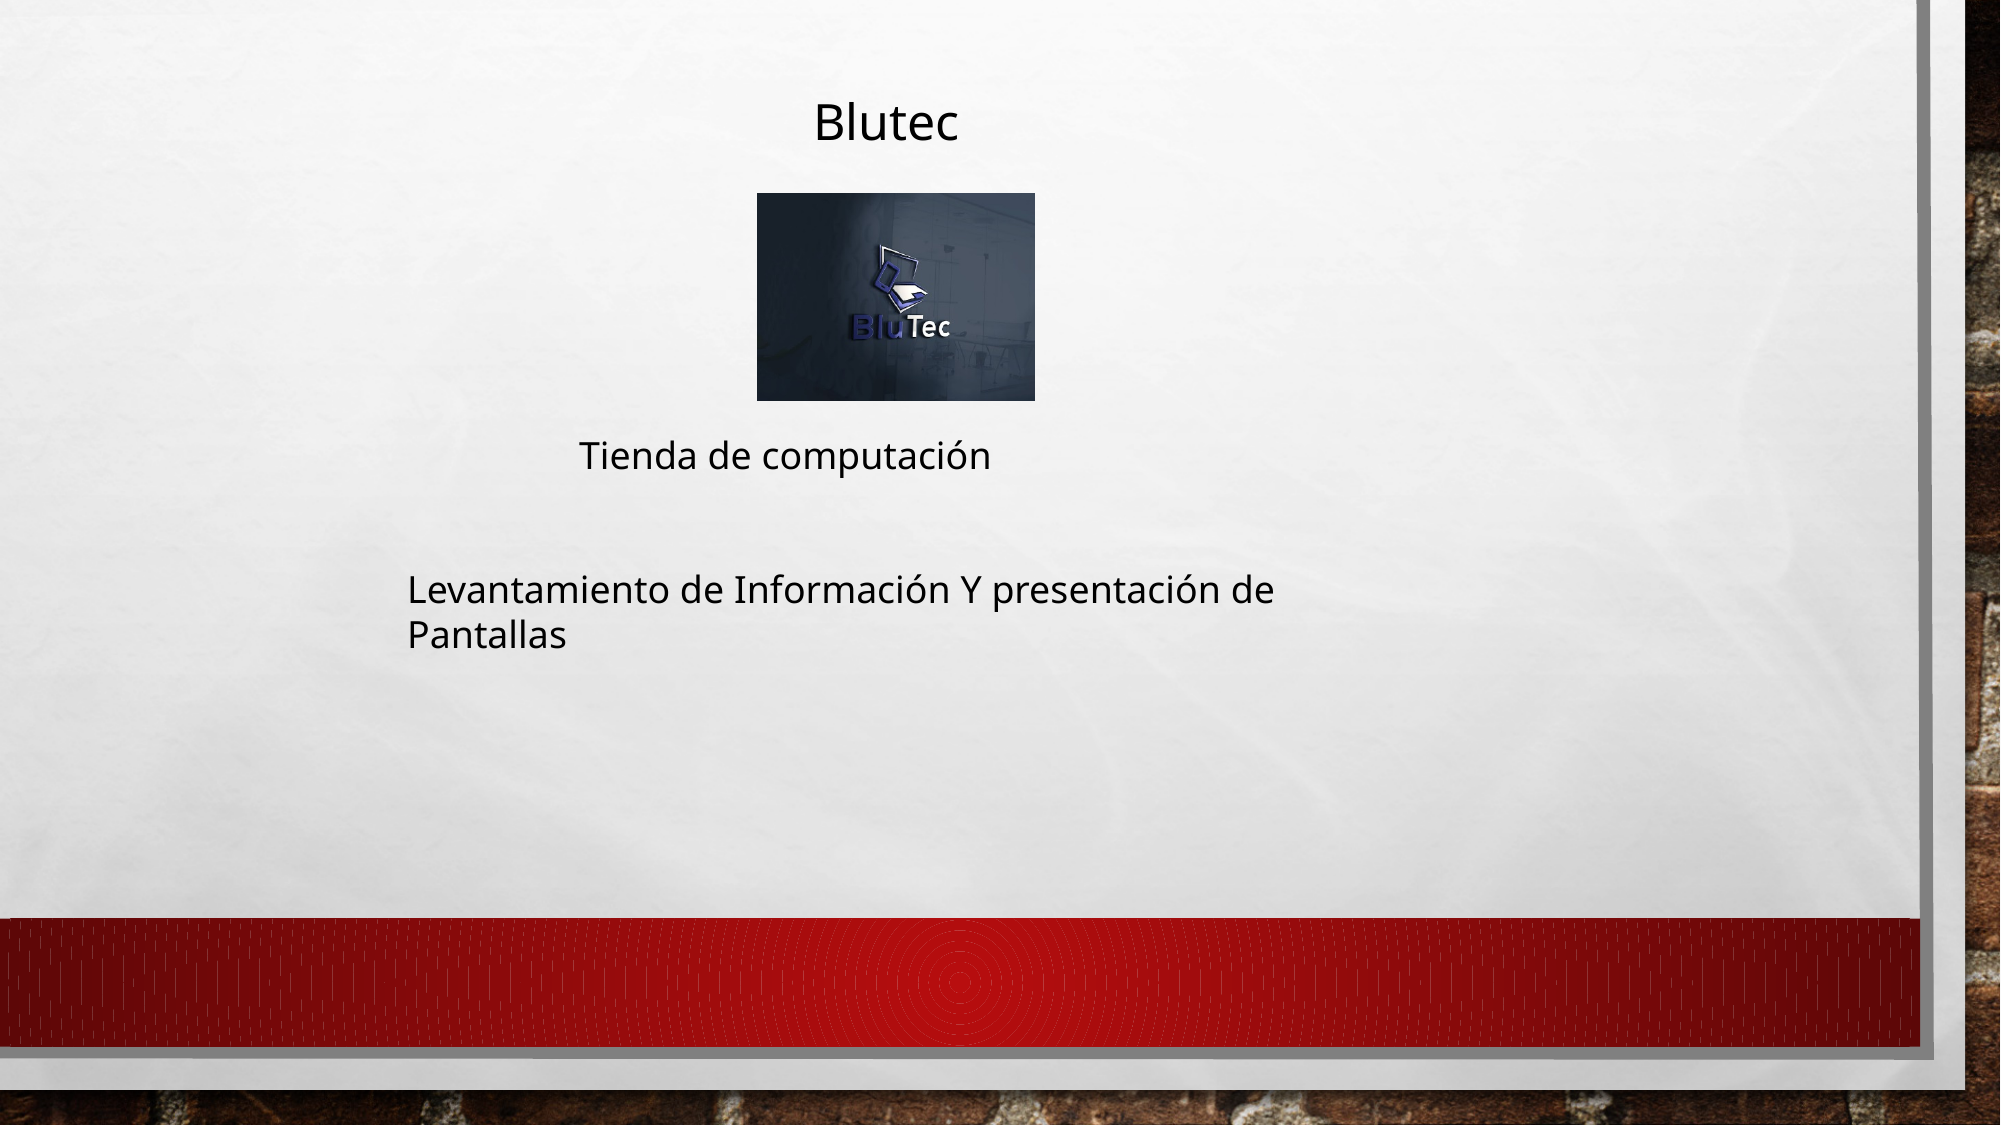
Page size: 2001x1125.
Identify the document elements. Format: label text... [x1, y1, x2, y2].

picture [0, 0, 2000, 1125]
text_box Tienda de computación [219, 424, 1458, 530]
picture [757, 192, 1035, 401]
text_box Blutec [798, 0, 1132, 159]
text_box Levantamiento de Información Y presentación de Pantallas [392, 558, 1400, 664]
